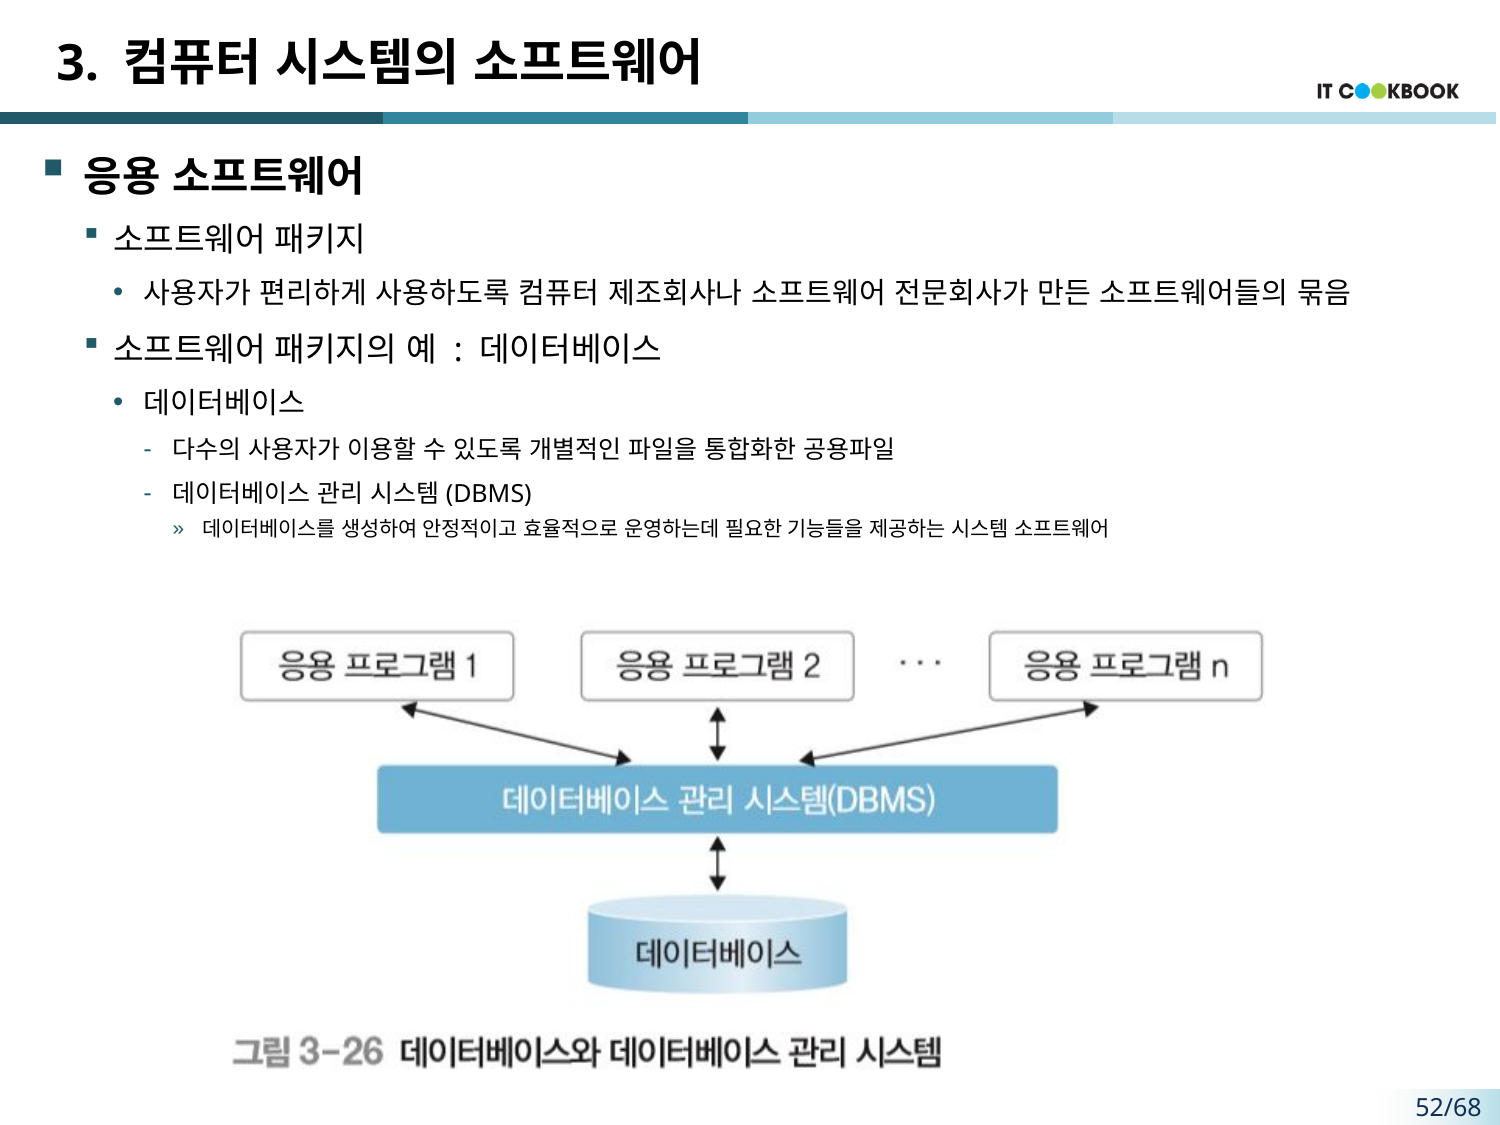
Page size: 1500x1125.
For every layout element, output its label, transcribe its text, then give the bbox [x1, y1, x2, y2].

picture [1317, 83, 1360, 99]
title 3. 컴퓨터 시스템의 소프트웨어 [41, 15, 1282, 106]
picture [220, 608, 1280, 1077]
list 응용 소프트웨어 소프트웨어 패키지 사용자가 편리하게 사용하도록 컴퓨터 제조회사나 소프트웨어 전문회사가 만든 소프트웨어들의 묶음 소프트웨어 패키지의 예 : 데이터베이스 데이터베이스 다수의 사용자가 이용할 수 있도록 개별적인 파일을 통합화한 공용파일 데이터베이스 관리 시스템(DBMS) 데이터베이스를 생성하여 안정적이고 효율적으로 운영하는데 필요한 기능들을 제공하는 시스템 소프트웨어 [10, 131, 1481, 1096]
picture [1365, 83, 1459, 99]
